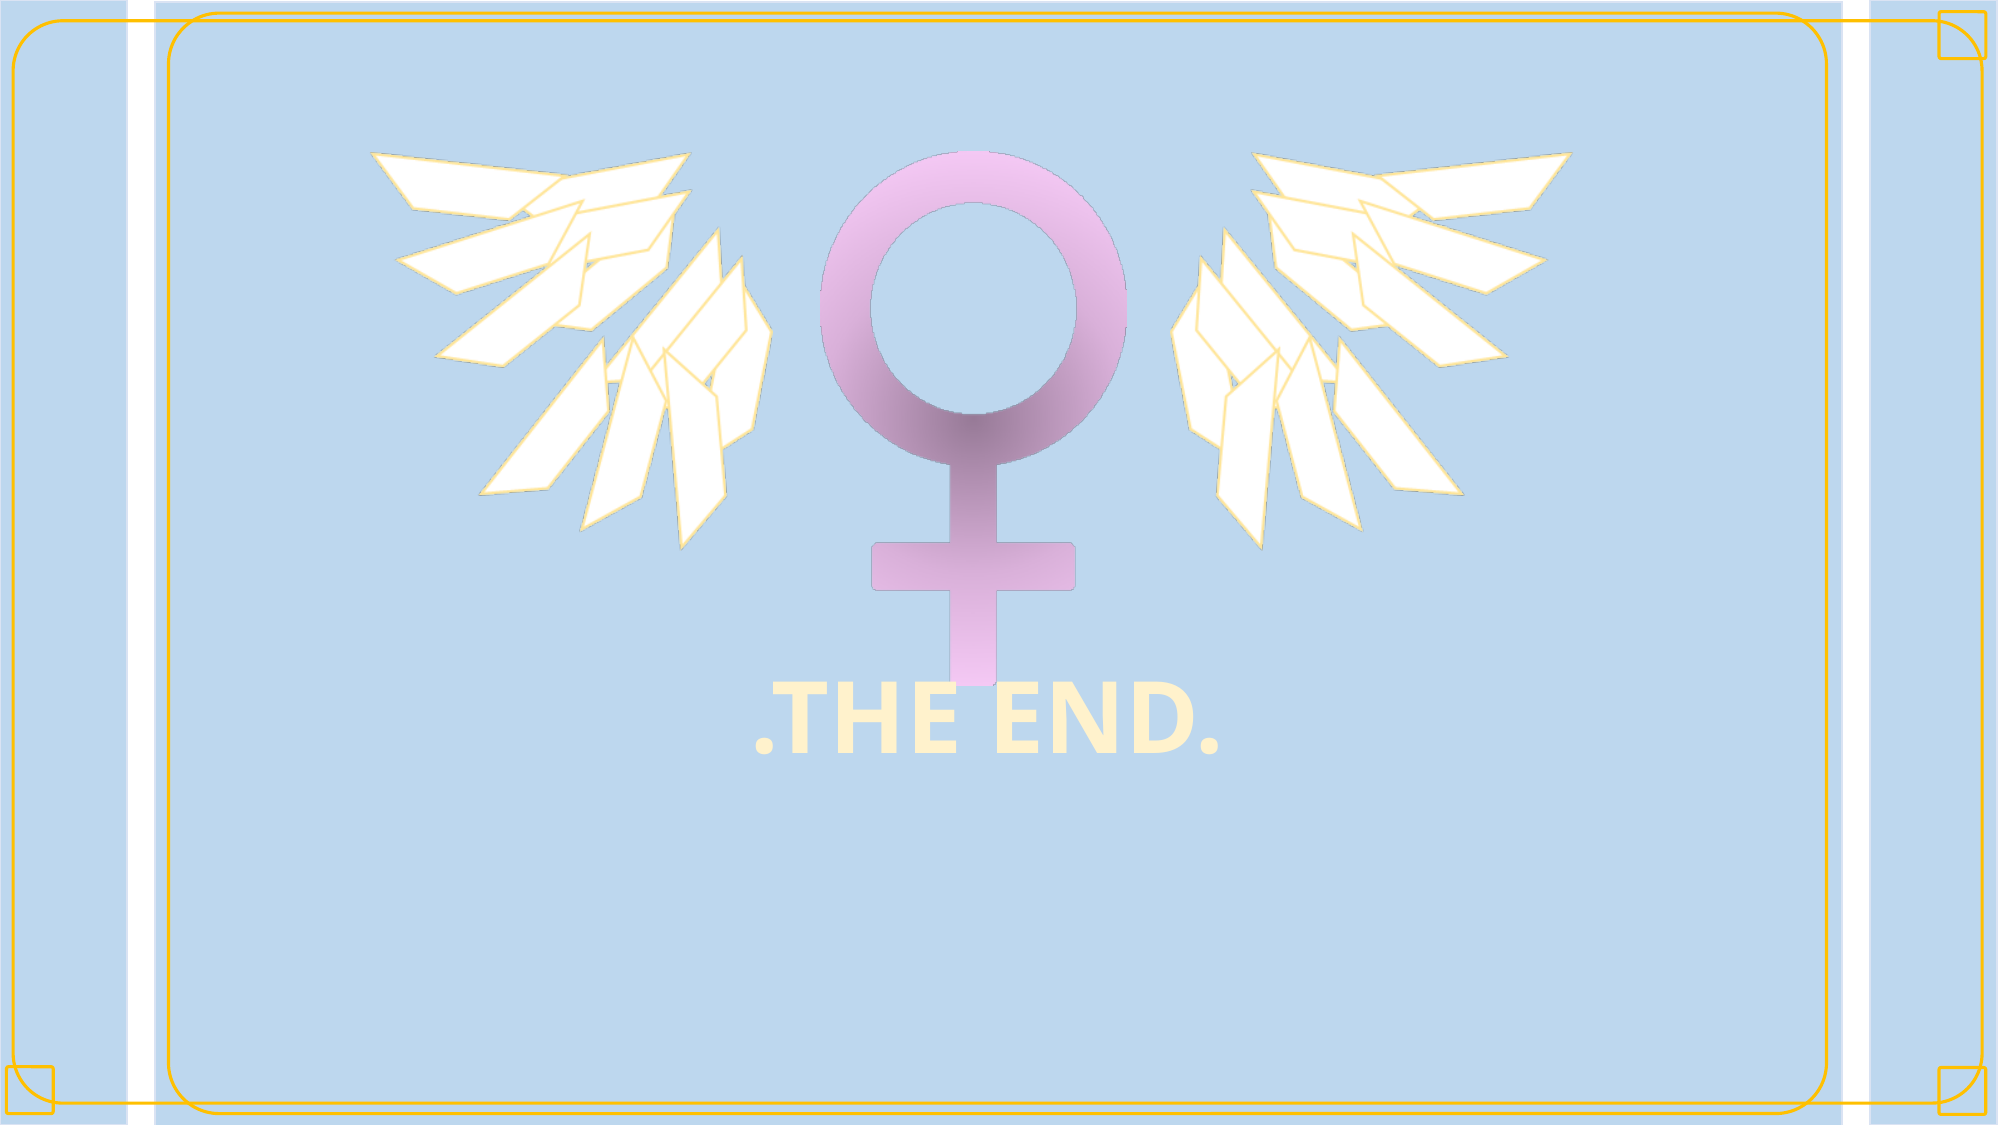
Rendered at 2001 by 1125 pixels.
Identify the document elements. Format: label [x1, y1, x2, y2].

text_box [1937, 1066, 1987, 1116]
text_box [1938, 10, 1987, 60]
text_box [189, 1105, 1806, 1115]
text_box [369, 151, 1574, 686]
text_box [193, 12, 1802, 19]
text_box [154, 1, 1843, 19]
text_box [1869, 0, 1998, 1125]
text_box [0, 0, 128, 1125]
text_box [5, 1065, 55, 1115]
text_box [12, 19, 1984, 1105]
text_box [154, 1105, 1843, 1125]
